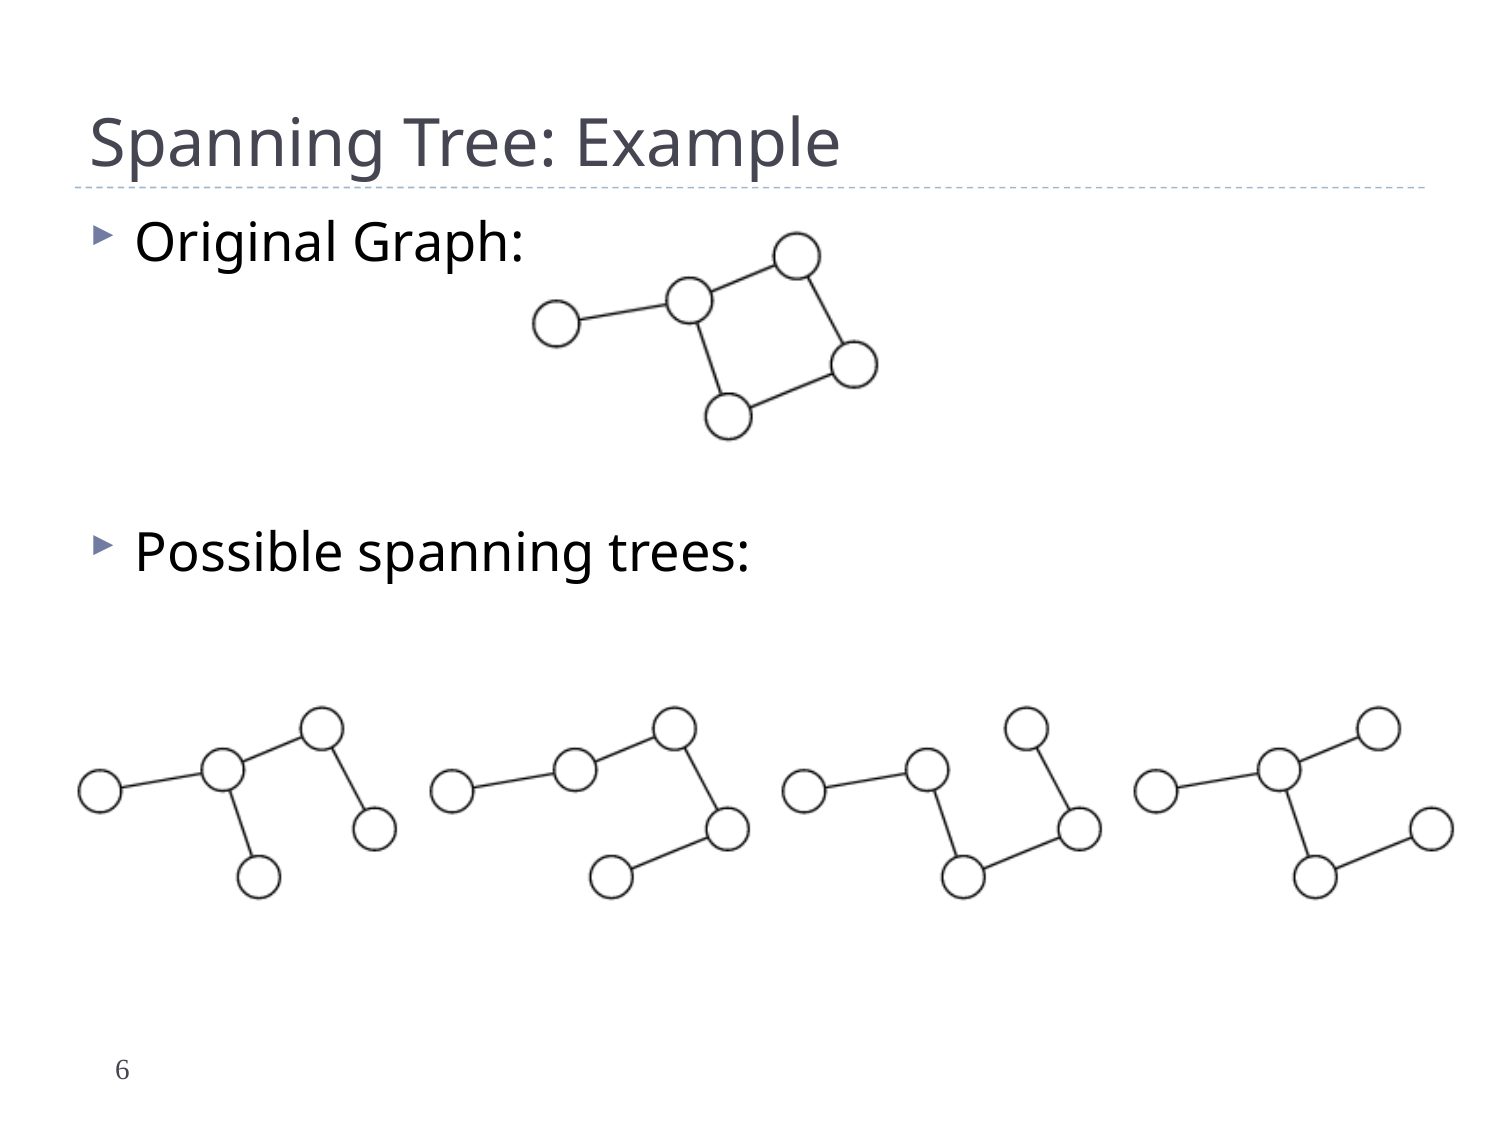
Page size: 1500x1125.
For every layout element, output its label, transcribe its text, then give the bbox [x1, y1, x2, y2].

slide_number 6 [100, 1042, 426, 1103]
picture [775, 699, 1111, 909]
picture [524, 224, 888, 451]
title Spanning Tree: Example [75, 24, 1425, 188]
picture [1127, 699, 1463, 909]
picture [423, 699, 759, 909]
picture [71, 699, 407, 909]
list Original Graph: Possible spanning trees: [75, 200, 1425, 613]
